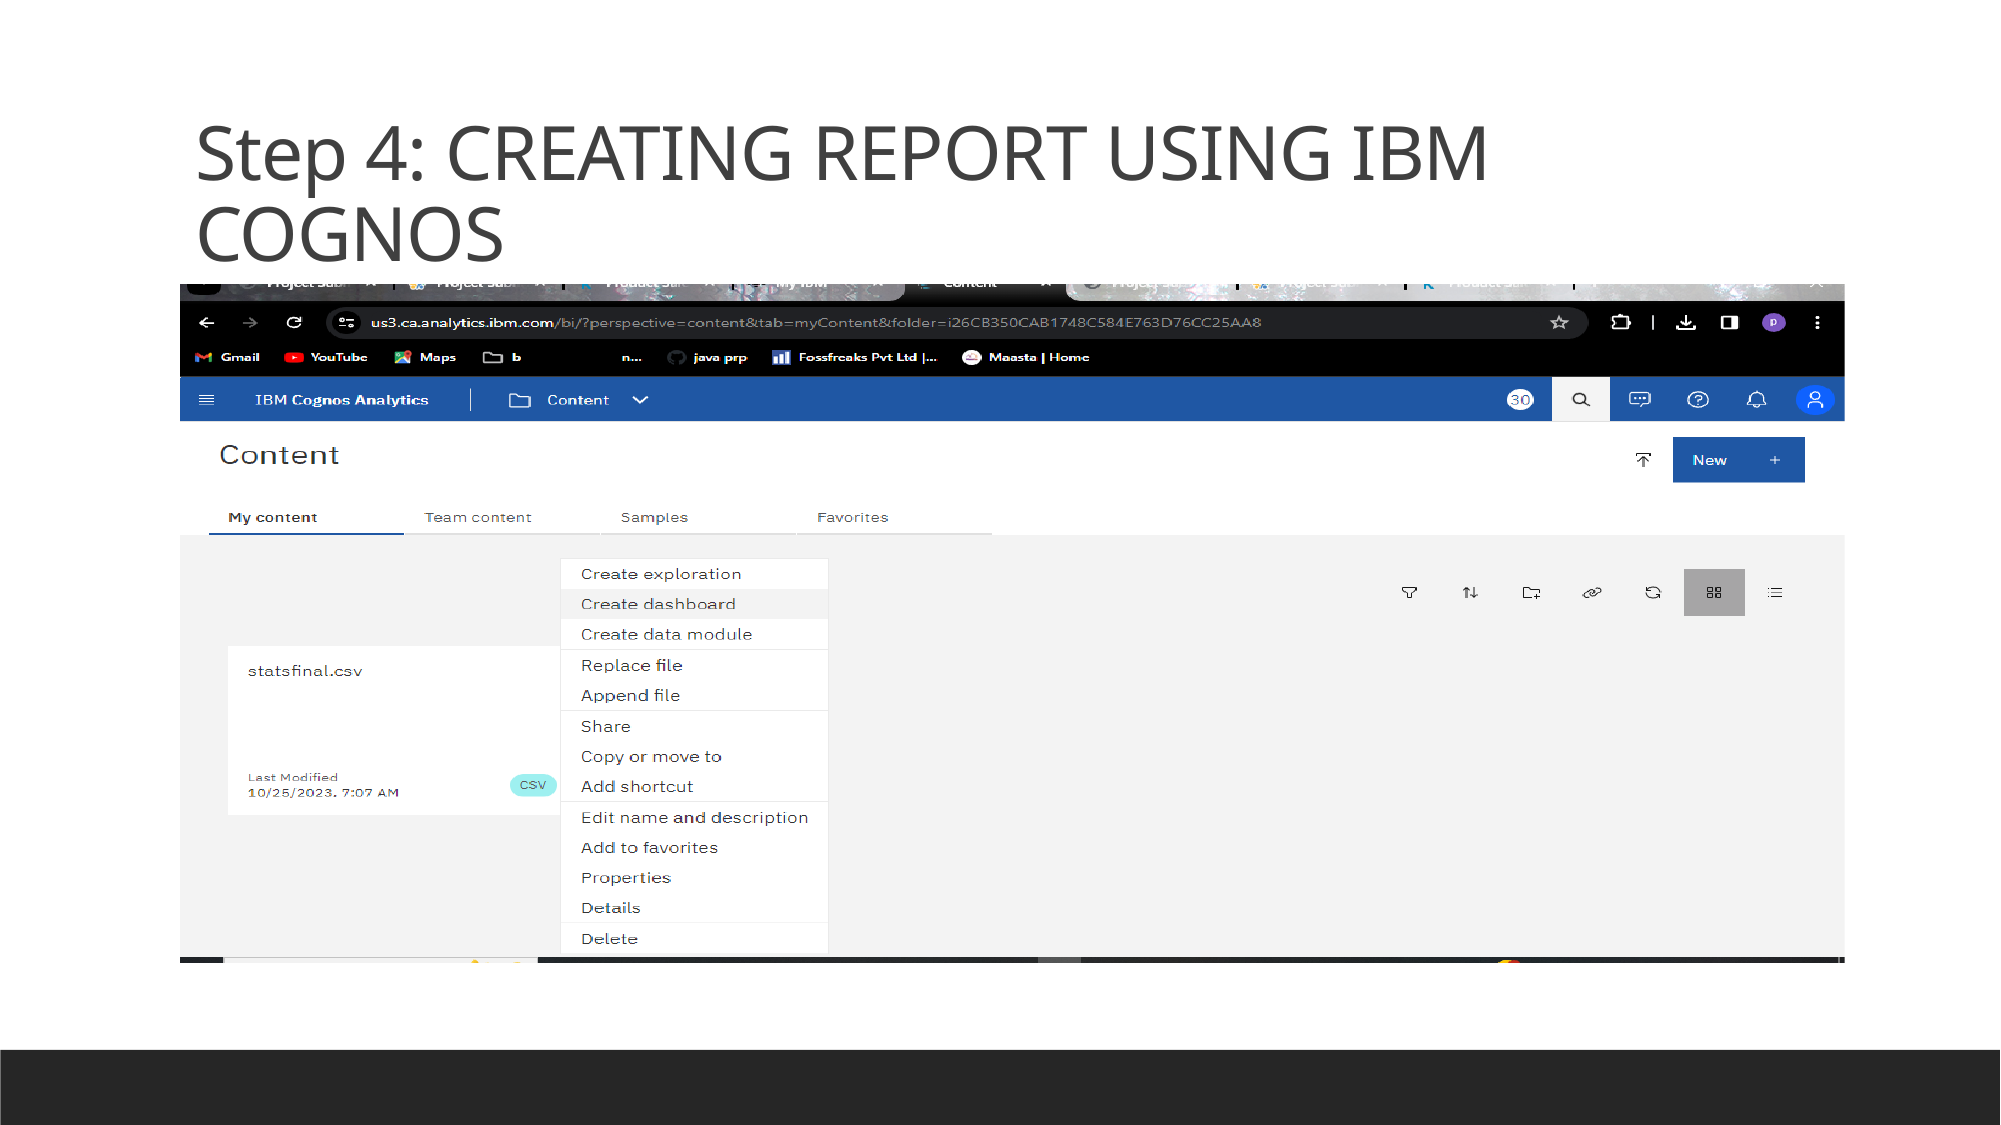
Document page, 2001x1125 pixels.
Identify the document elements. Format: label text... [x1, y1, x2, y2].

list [179, 284, 1846, 964]
title Step 4: CREATING REPORT USING IBM COGNOS [180, 47, 1830, 284]
